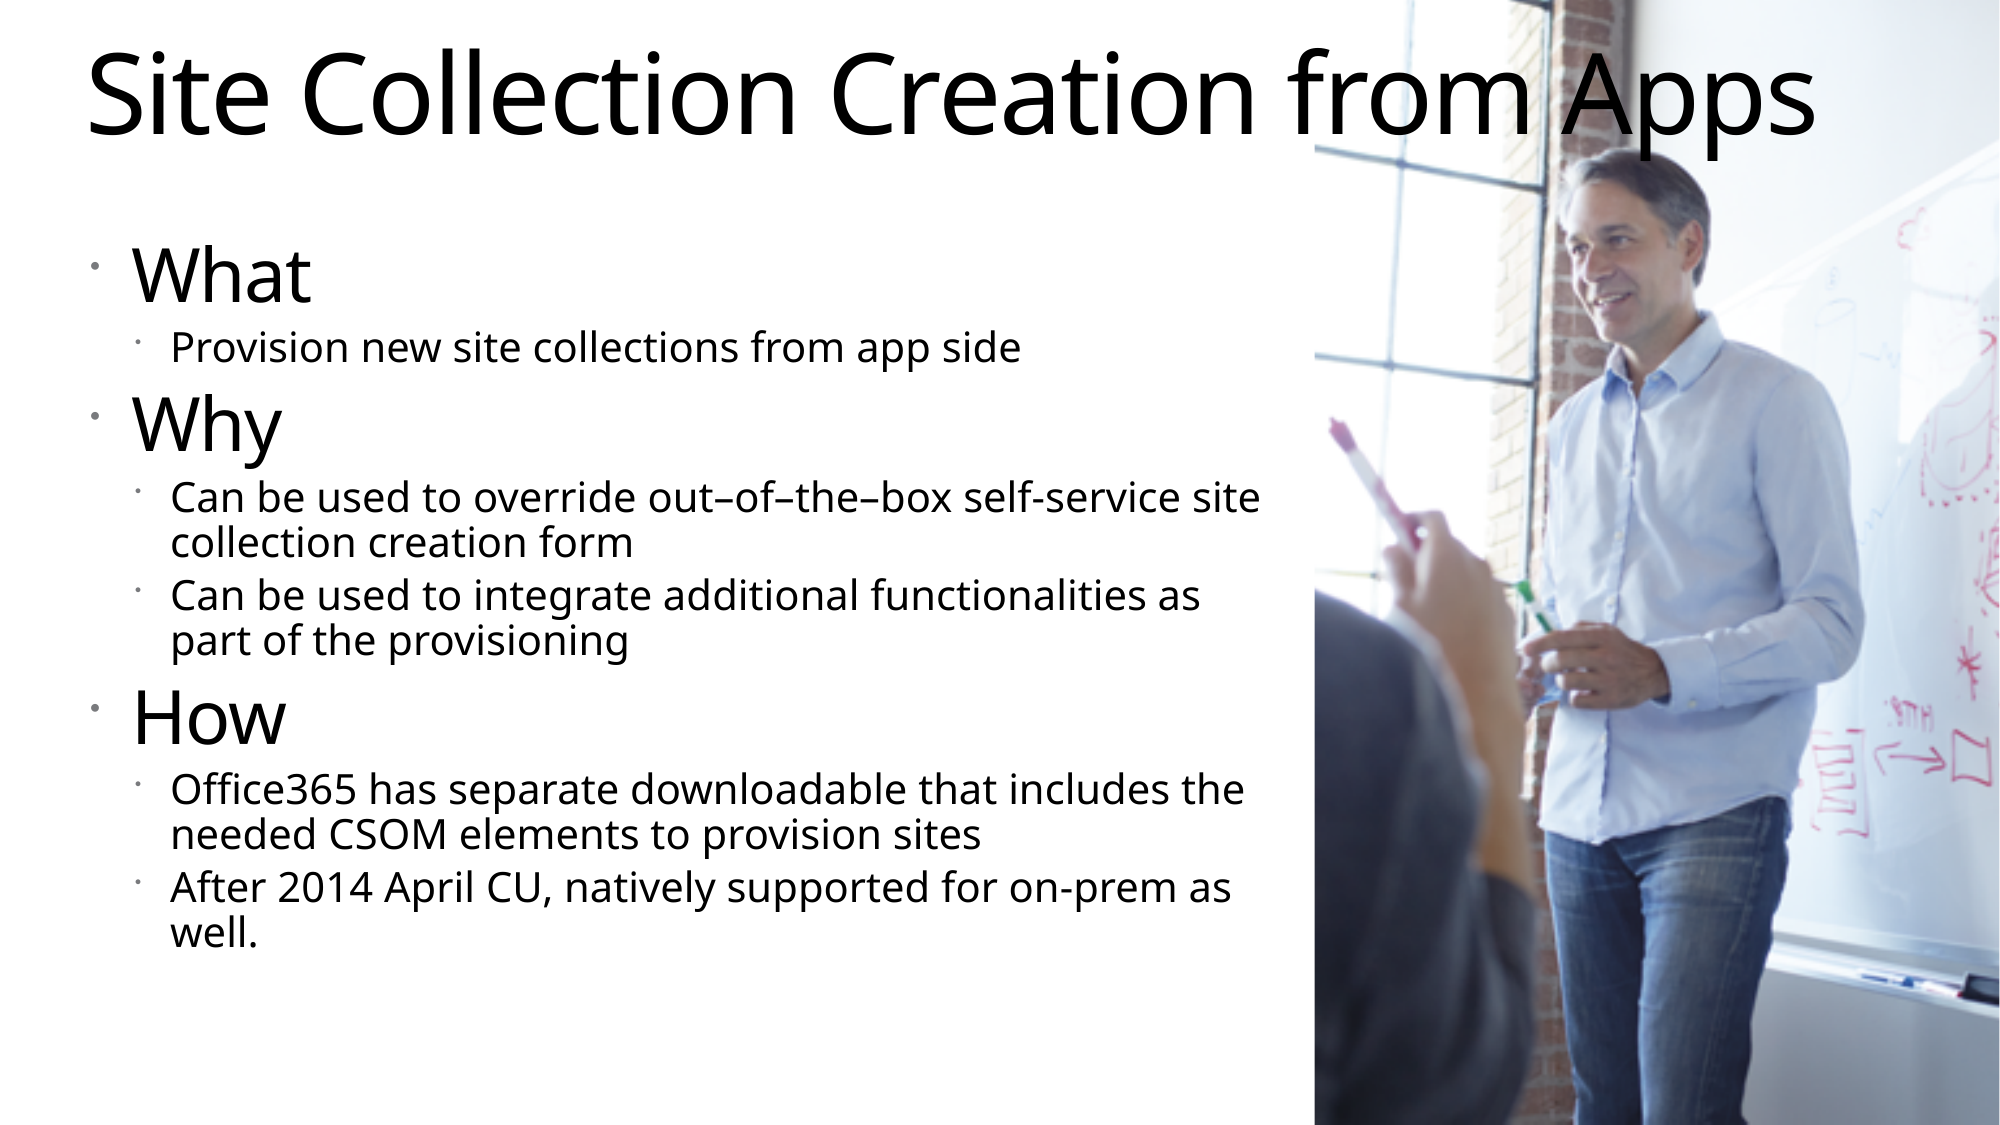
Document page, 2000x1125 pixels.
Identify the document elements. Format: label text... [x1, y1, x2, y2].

list What Provision new site collections from app side Why Can be used to override out–of–the–box self-service site collection creation form Can be used to integrate additional functionalities as part of the provisioning How Office365 has separate downloadable that includes the needed CSOM elements to provision sites After 2014 April CU, natively supported for on-prem as well. [85, 237, 1287, 573]
picture [1314, 0, 2000, 1125]
title Site Collection Creation from Apps [85, 37, 1314, 161]
